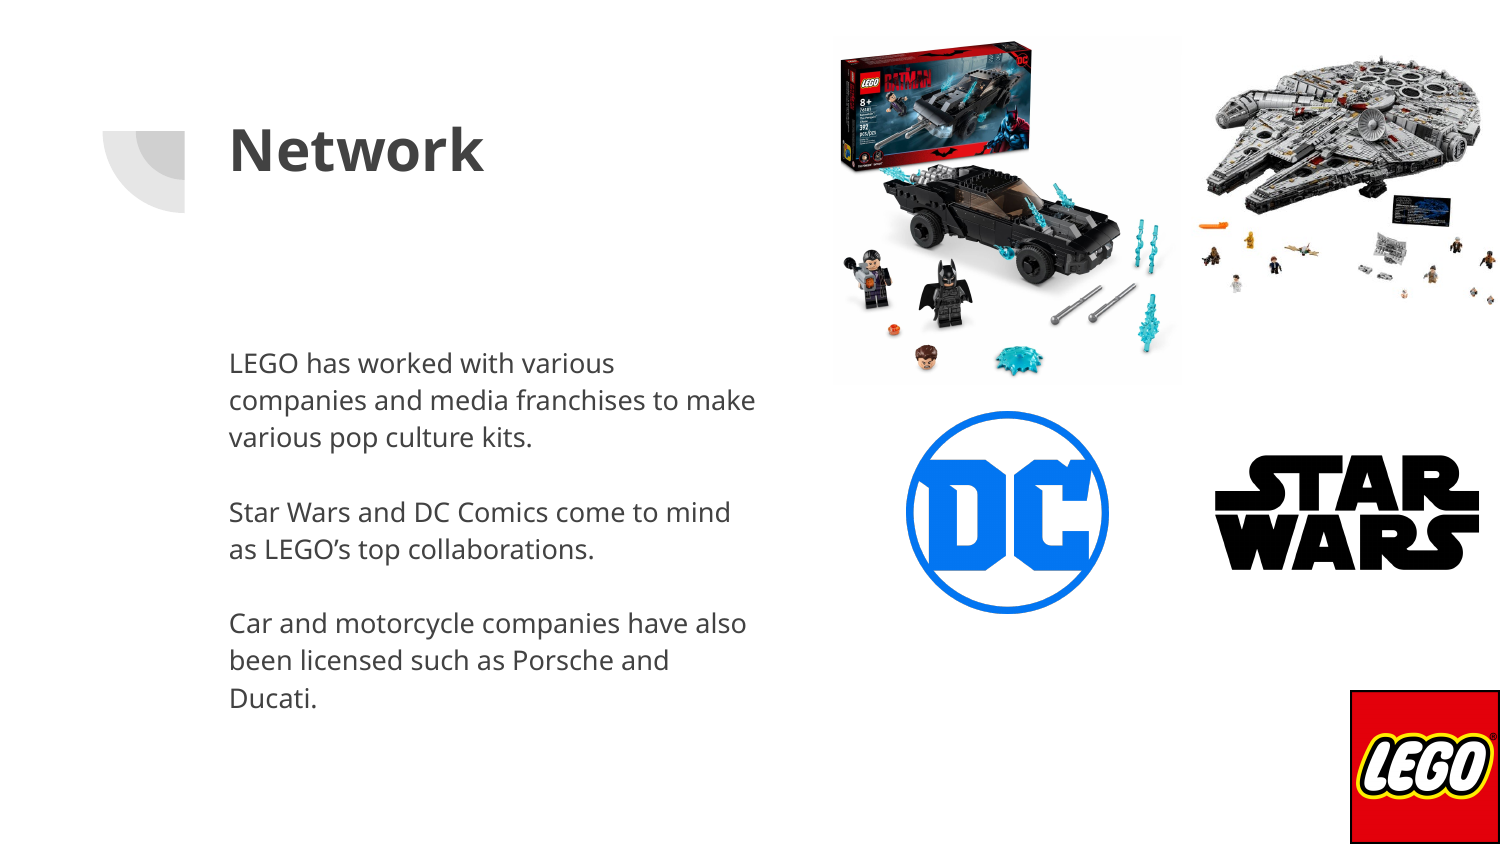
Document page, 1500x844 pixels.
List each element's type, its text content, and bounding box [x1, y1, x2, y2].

title Network [213, 98, 828, 263]
list LEGO has worked with various companies and media franchises to make various pop culture kits. Star Wars and DC Comics come to mind as LEGO’s top collaborations. Car and motorcycle companies have also been licensed such as Porsche and Ducati. [213, 326, 774, 744]
picture [906, 411, 1109, 614]
picture [1203, 444, 1490, 581]
picture [1350, 690, 1500, 844]
picture [833, 36, 1500, 385]
